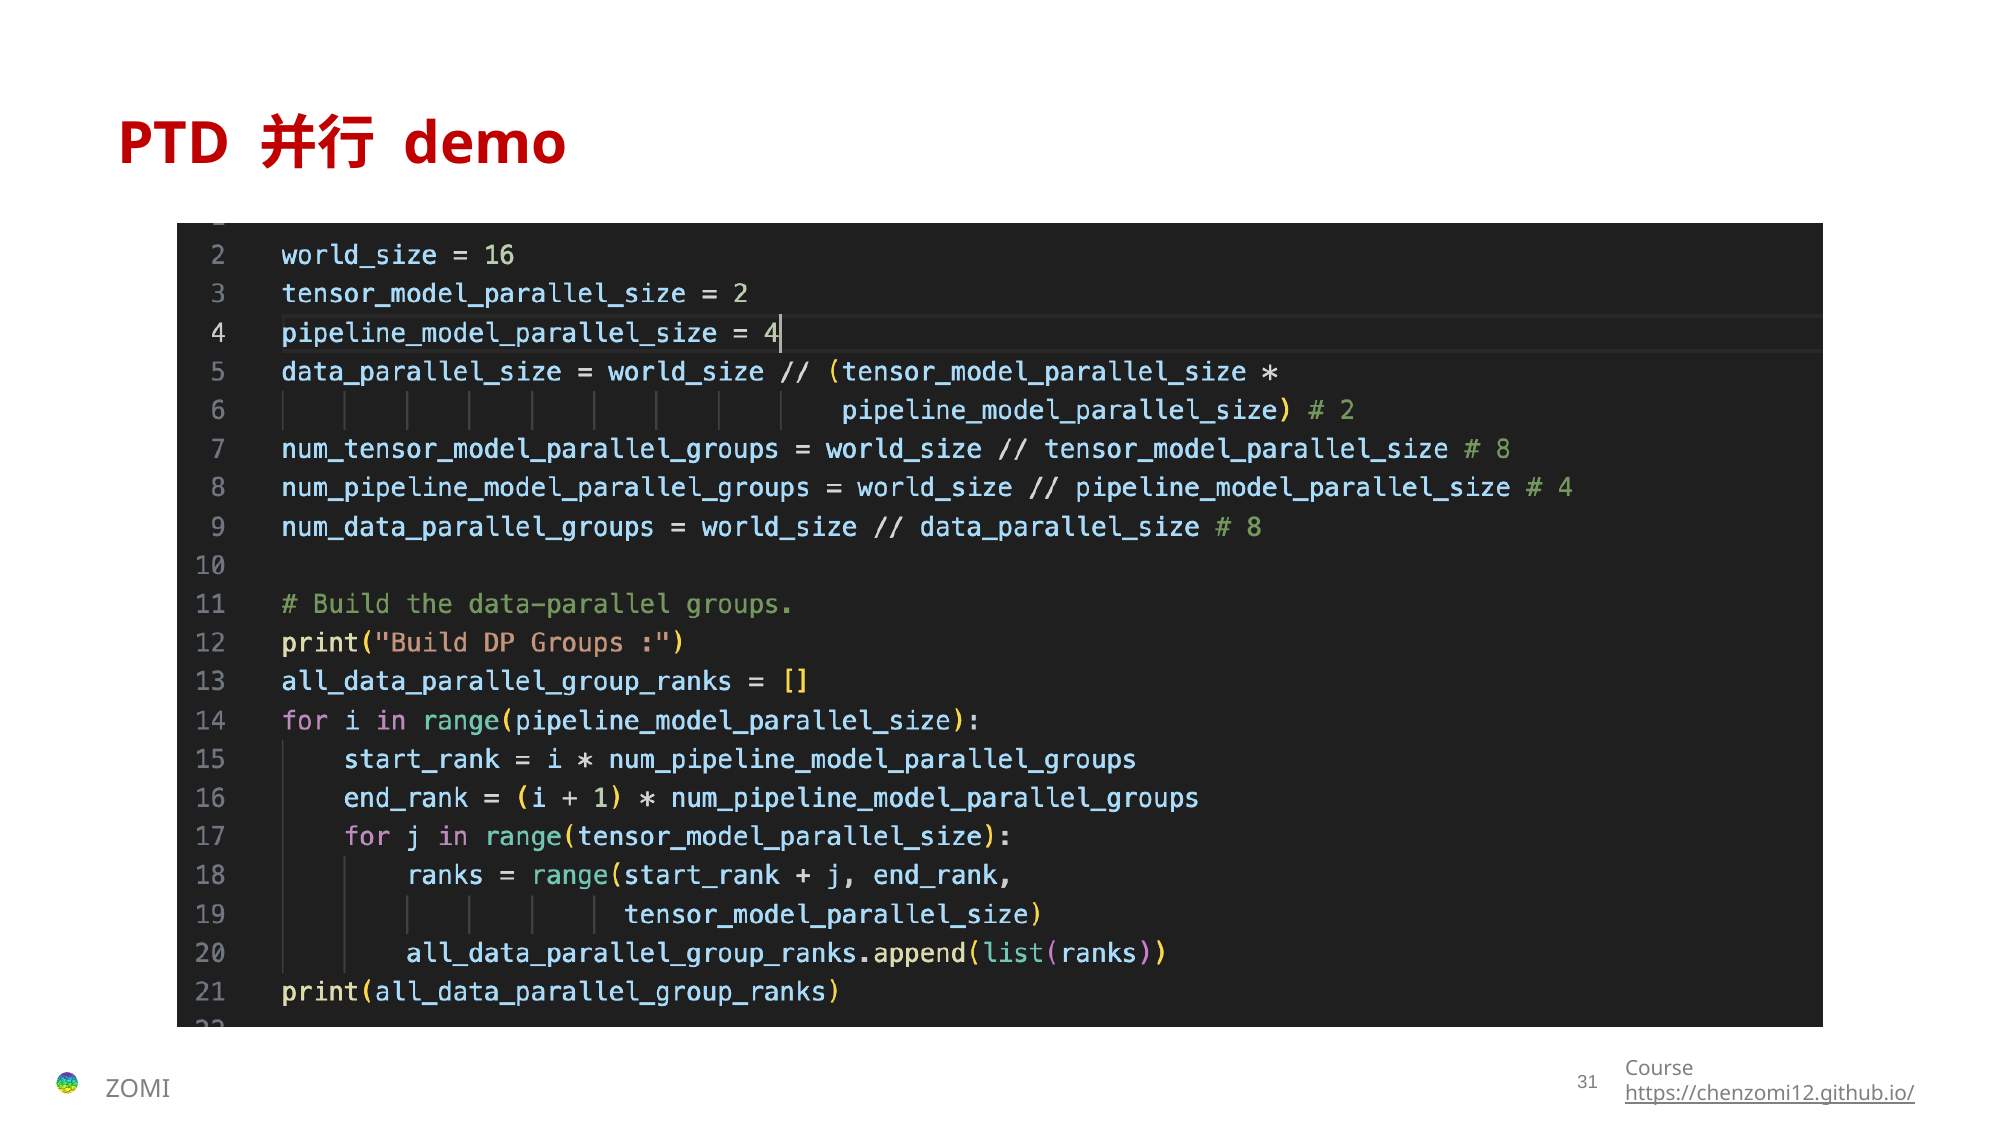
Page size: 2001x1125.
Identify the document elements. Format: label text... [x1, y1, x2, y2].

title PTD 并行 demo [102, 91, 1901, 189]
picture [177, 222, 1824, 1028]
picture [57, 1073, 77, 1093]
